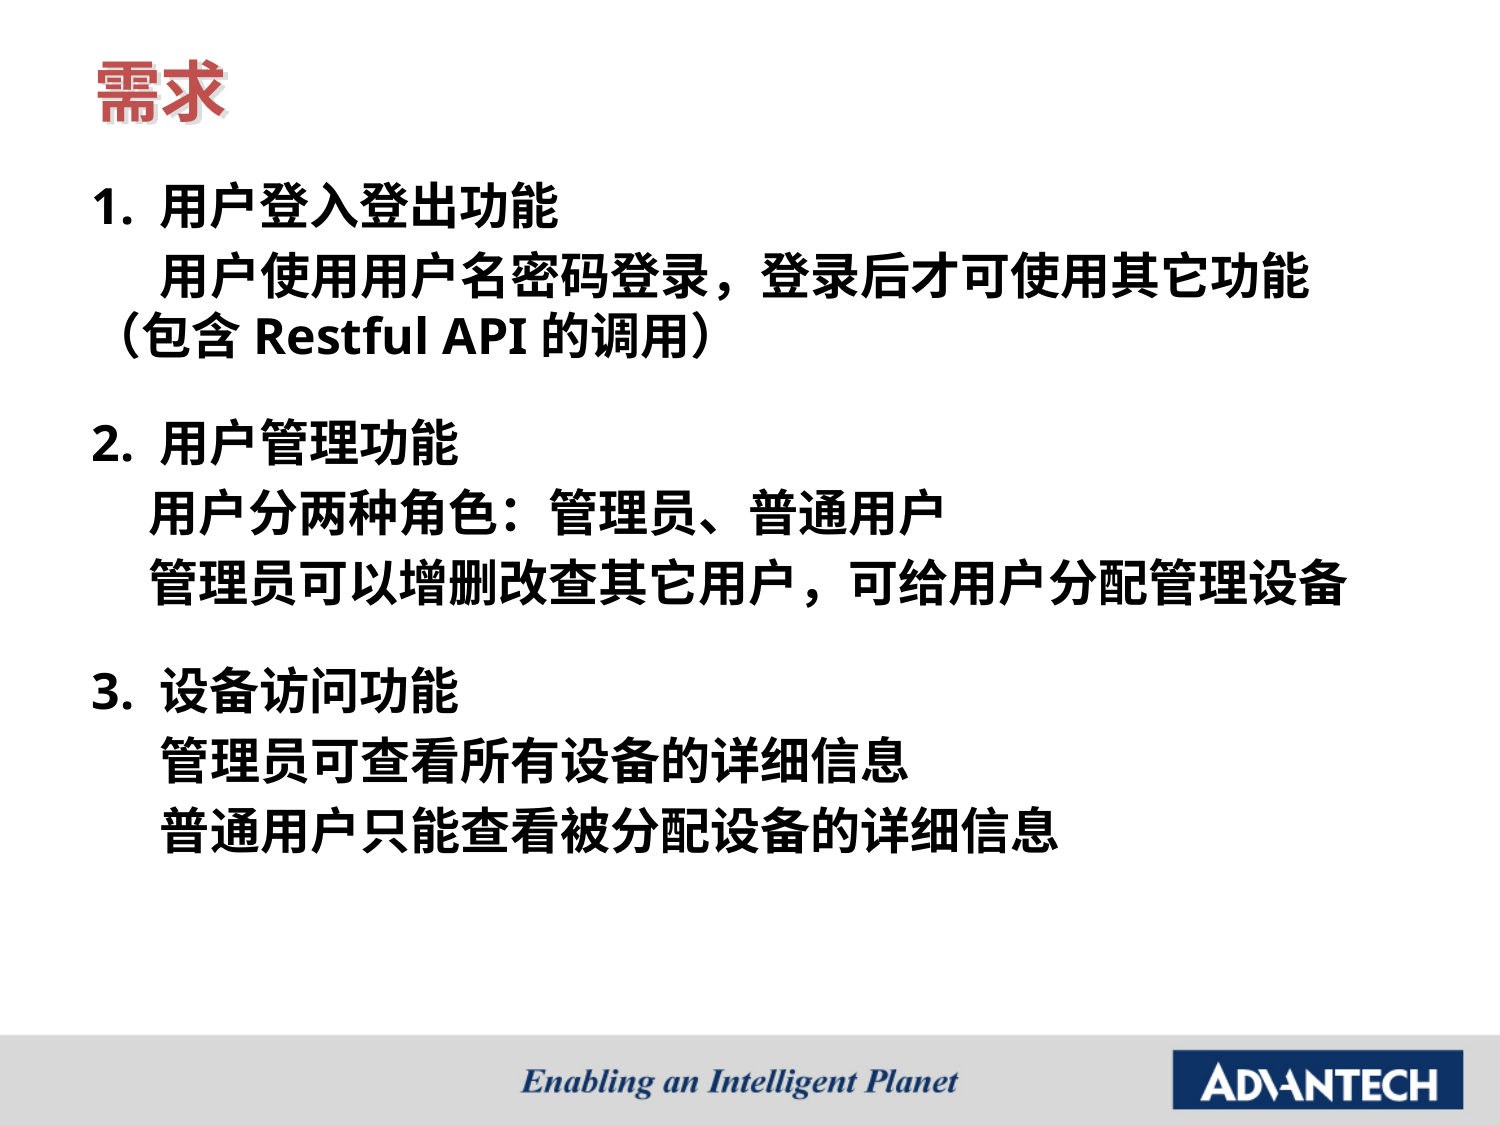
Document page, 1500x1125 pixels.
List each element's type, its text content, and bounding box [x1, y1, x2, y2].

title 需求 [78, 38, 1438, 153]
picture [0, 0, 1500, 1125]
list 1. 用户登入登出功能 用户使用用户名密码登录，登录后才可使用其它功能（包含Restful API的调用） 2. 用户管理功能 用户分两种角色：管理员、普通用户 管理员可以增删改查其它用户，可给用户分配管理设备 3. 设备访问功能 管理员可查看所有设备的详细信息 普通用户只能查看被分配设备的详细信息 [76, 166, 1424, 1018]
